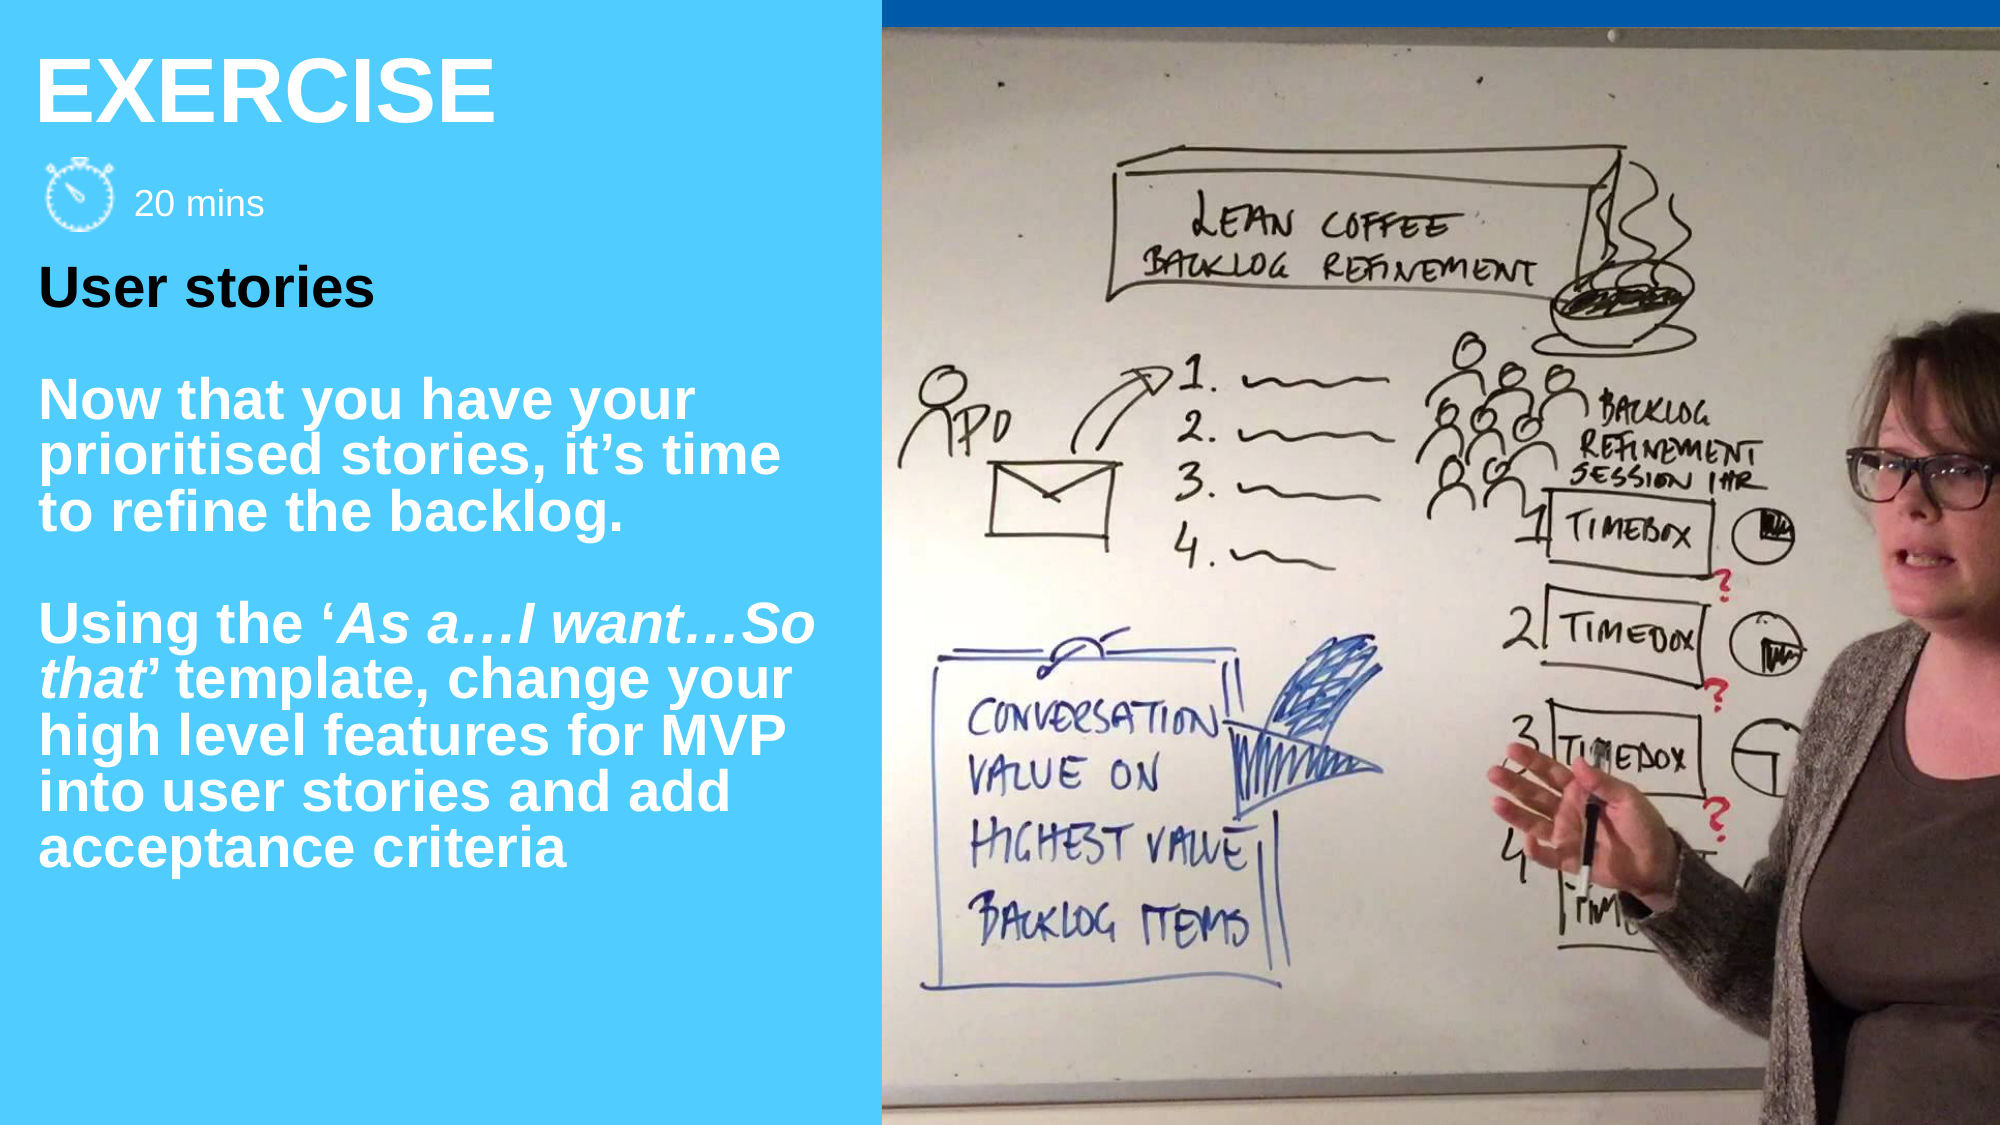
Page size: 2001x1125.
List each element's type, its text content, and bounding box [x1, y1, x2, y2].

text_box [0, 0, 882, 1125]
picture [881, 27, 2000, 1125]
text_box 20 mins [122, 171, 282, 232]
text_box EXERCISE [19, 22, 519, 149]
title User stories Now that you have your prioritised stories, it’s time to refine the backlog. Using the ‘As a…I want…So that’ template, change your high level features for MVP into user stories and add acceptance criteria [38, 289, 853, 852]
picture [42, 157, 118, 232]
